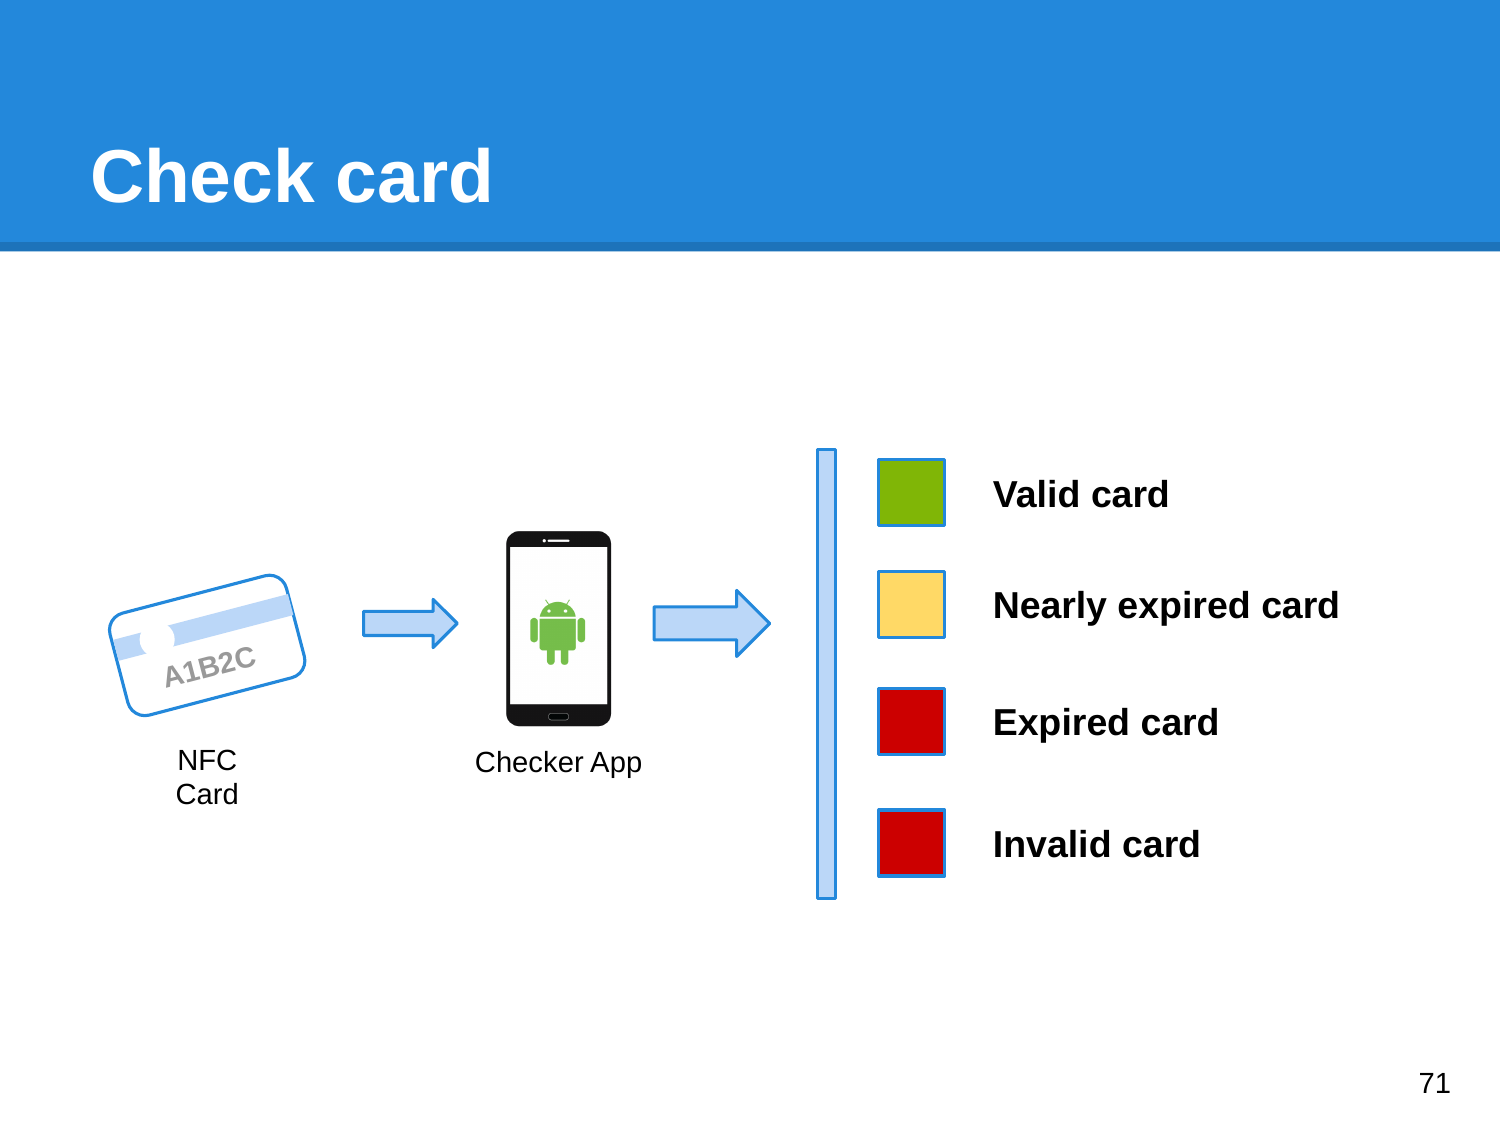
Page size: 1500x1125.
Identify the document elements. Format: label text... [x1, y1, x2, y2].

text_box [666, 590, 770, 657]
text_box Valid card [977, 454, 1308, 526]
text_box Invalid card [977, 804, 1395, 876]
slide_number ‹#› [1403, 1038, 1494, 1125]
title Check card [75, 45, 1425, 233]
text_box Nearly expired card [977, 566, 1395, 638]
text_box [817, 449, 836, 899]
text_box [878, 688, 945, 755]
text_box Expired card [977, 683, 1395, 755]
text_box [105, 571, 309, 780]
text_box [456, 530, 661, 788]
text_box [878, 810, 945, 876]
text_box [878, 459, 945, 526]
text_box [363, 599, 451, 648]
text_box [878, 571, 945, 638]
